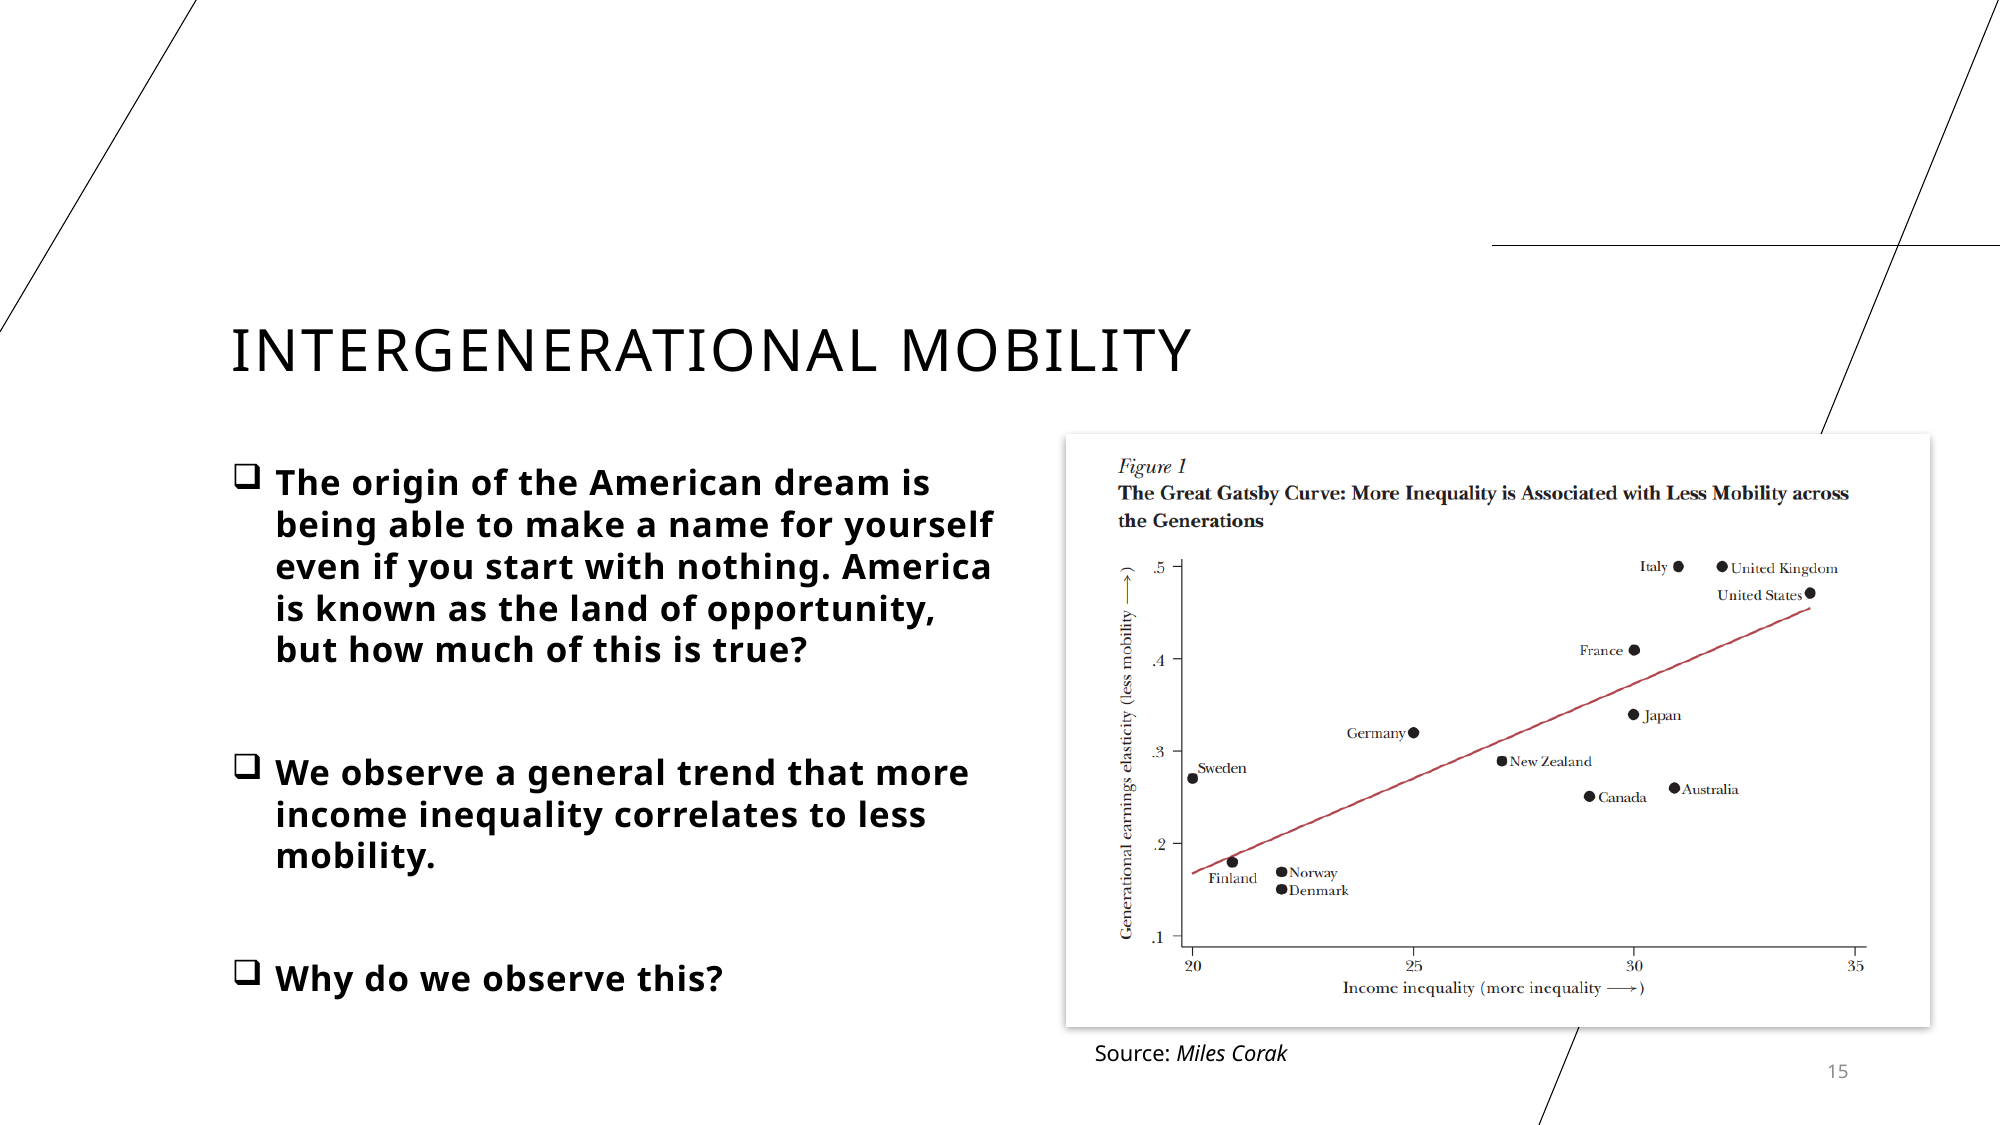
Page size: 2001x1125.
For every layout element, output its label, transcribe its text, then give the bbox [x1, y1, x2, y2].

slide_number 15 [1701, 1042, 1864, 1103]
picture [1079, 448, 1916, 1013]
title Intergenerational Mobility [216, 43, 1413, 392]
list The origin of the American dream is being able to make a name for yourself even if you start with nothing. America is known as the land of opportunity, but how much of this is true? We observe a general trend that more income inequality correlates to less mobility. Why do we observe this? [216, 453, 1017, 1013]
text_box Source: Miles Corak [1080, 1032, 1669, 1074]
